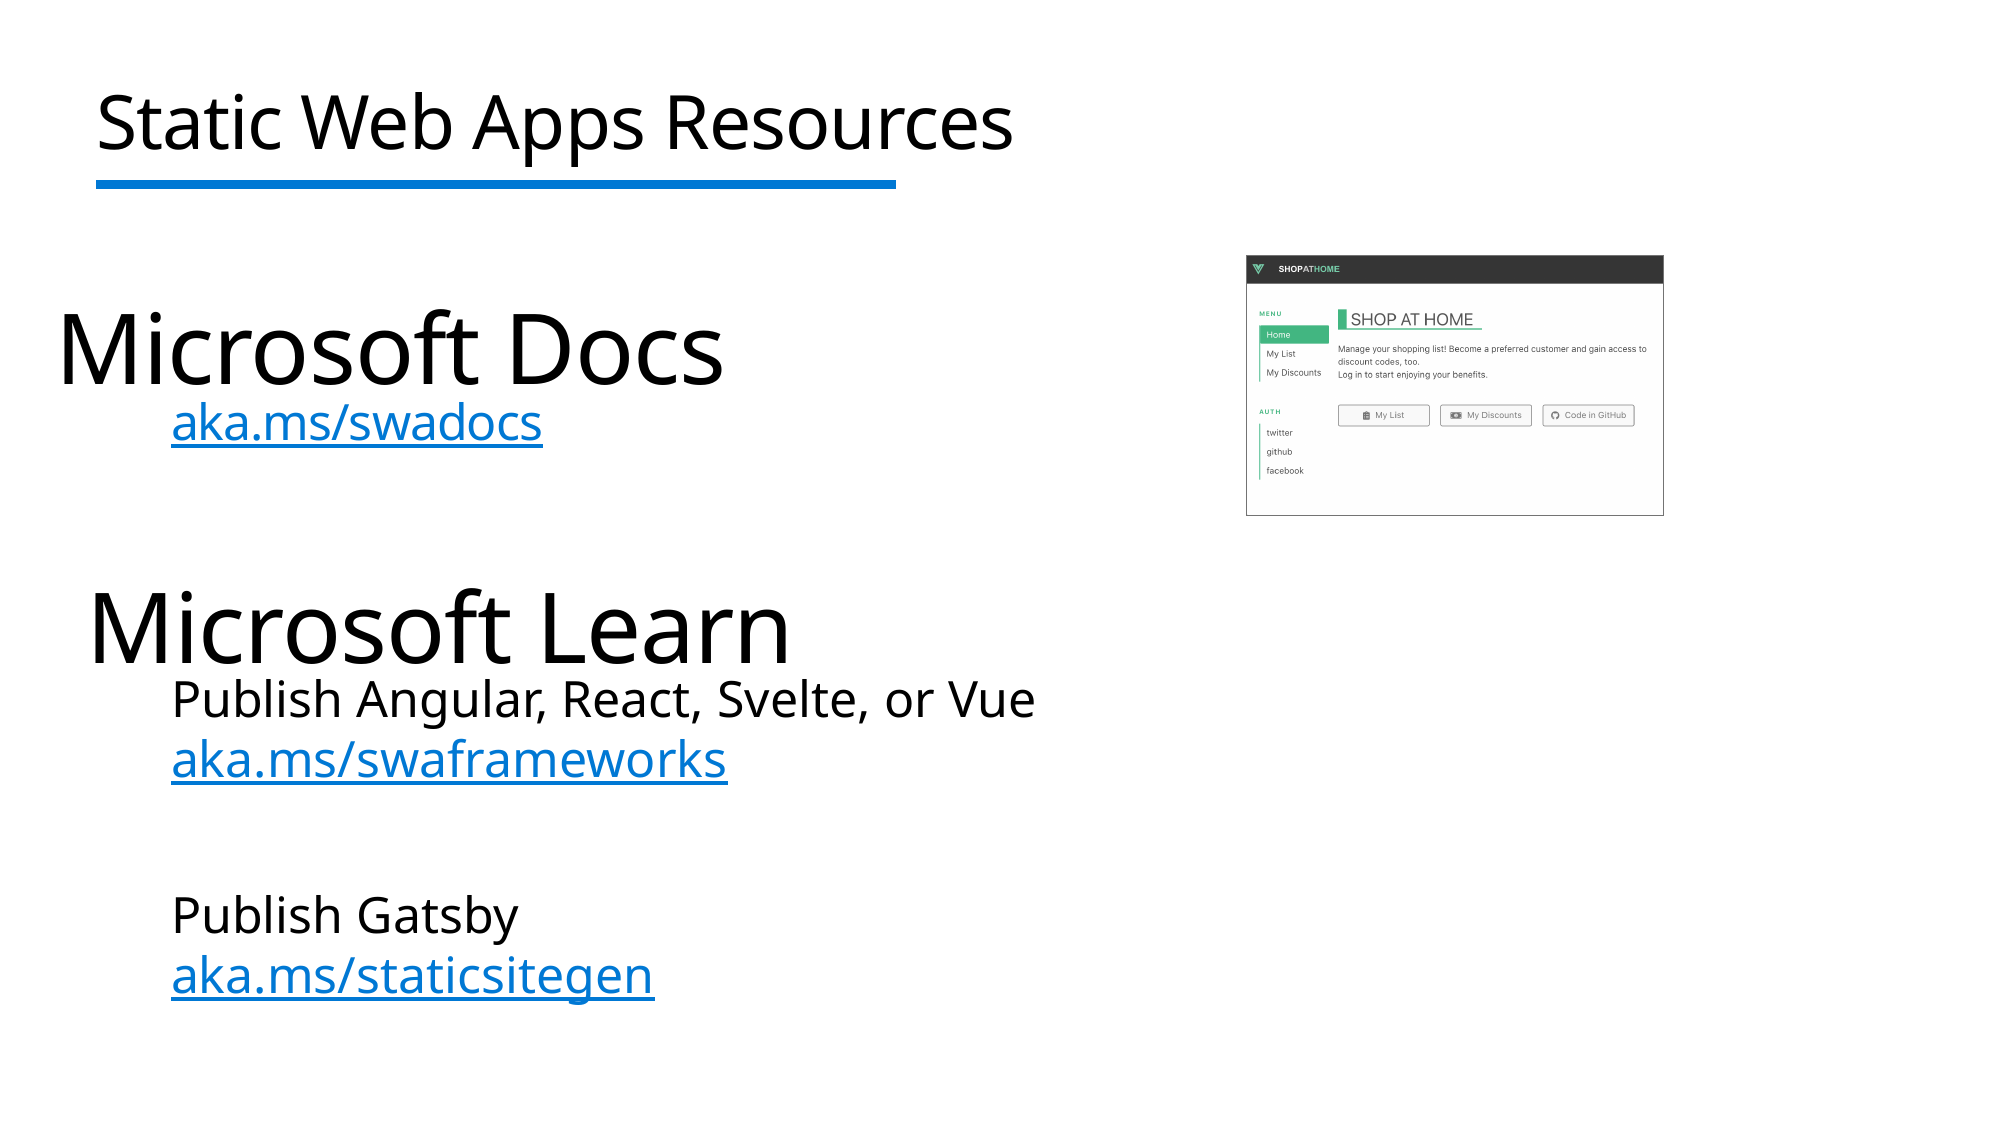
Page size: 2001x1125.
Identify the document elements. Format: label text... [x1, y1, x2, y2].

title Static Web Apps Resources [96, 75, 1904, 166]
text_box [96, 565, 1163, 1005]
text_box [96, 286, 952, 451]
picture [1246, 255, 1664, 516]
